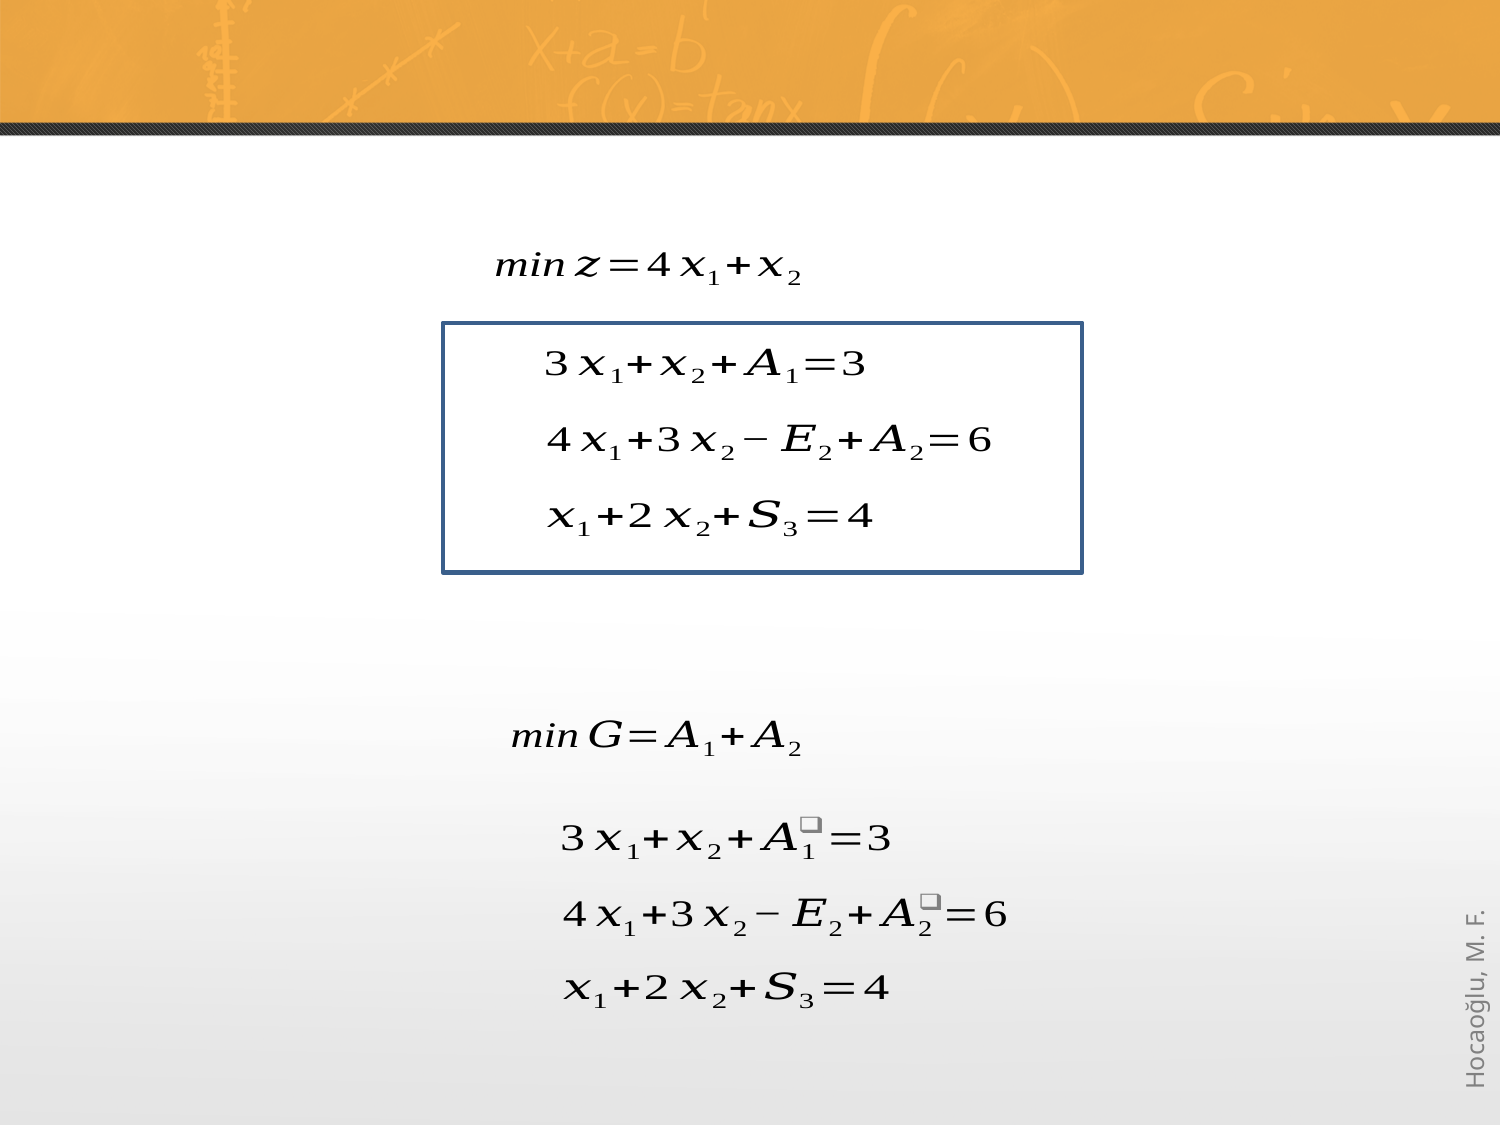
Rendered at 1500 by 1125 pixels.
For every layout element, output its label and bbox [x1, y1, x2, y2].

picture [0, 0, 1500, 1125]
text_box [441, 321, 1084, 575]
